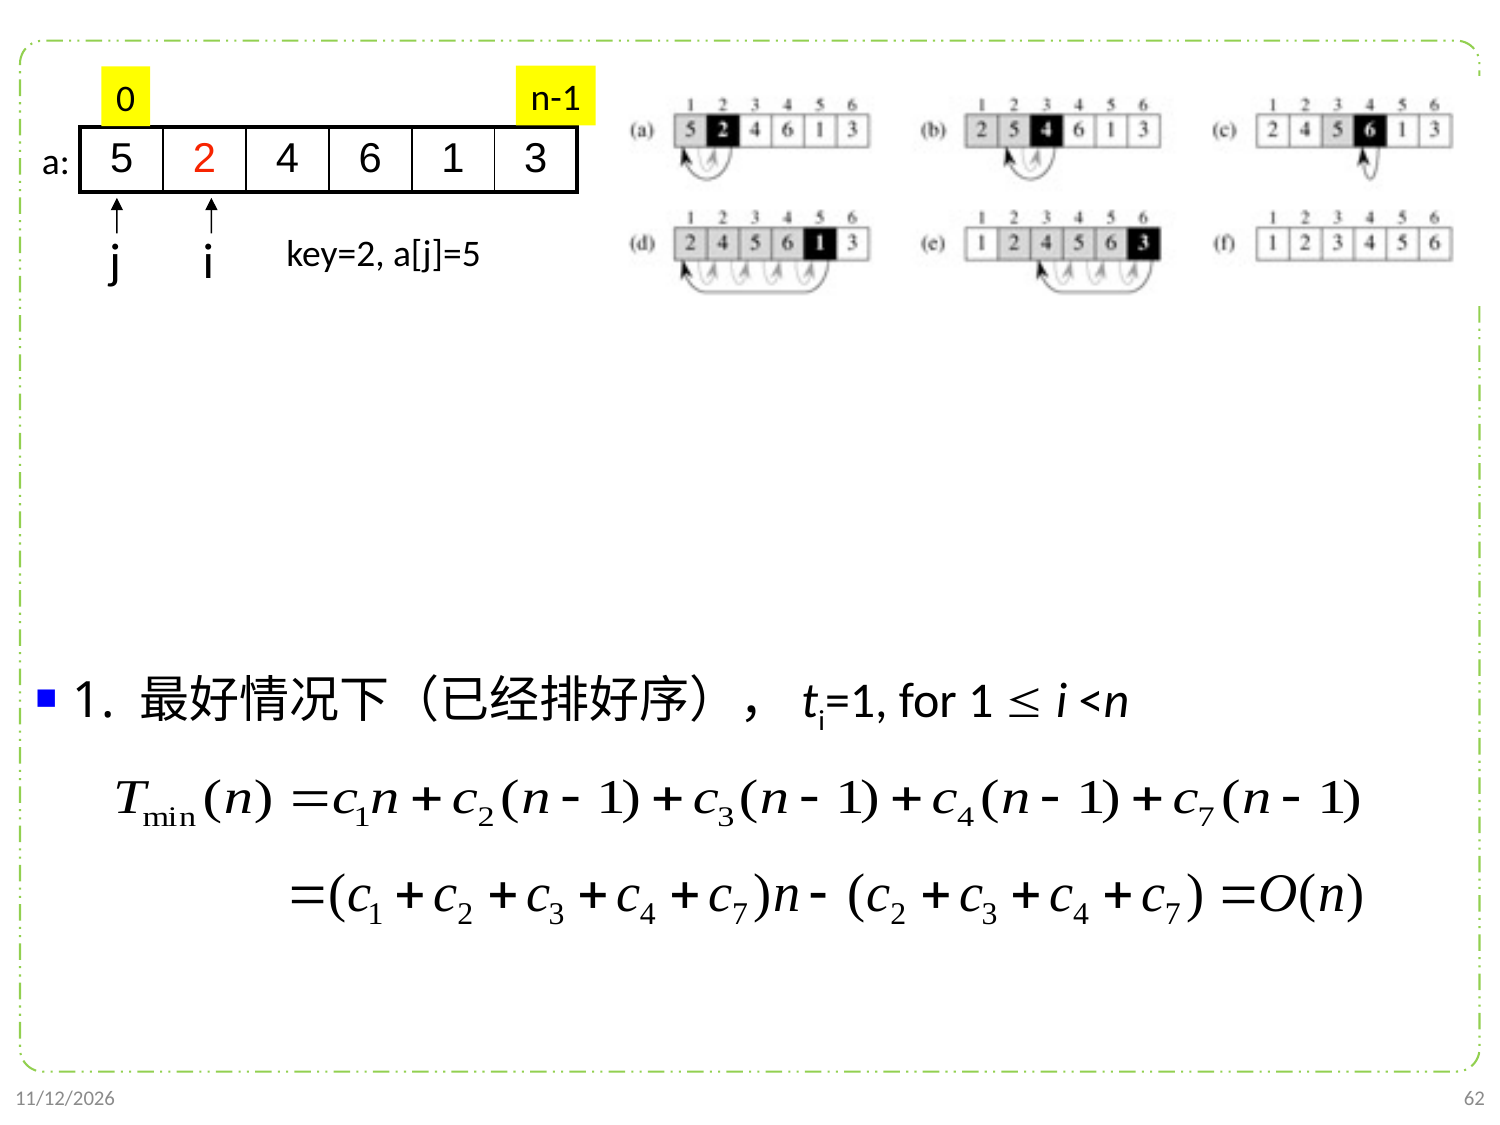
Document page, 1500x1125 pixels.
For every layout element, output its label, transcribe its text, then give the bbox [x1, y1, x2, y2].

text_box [107, 765, 1371, 839]
text_box i [187, 221, 230, 297]
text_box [278, 856, 1376, 939]
text_box [110, 197, 124, 234]
text_box n-1 [515, 65, 596, 126]
text_box [205, 197, 218, 234]
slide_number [0, 1071, 338, 1123]
table_header 4 [247, 129, 328, 190]
list 1. 最好情况下（已经排好序），ti=1, for 1  i <n [20, 653, 1480, 770]
footer [496, 1067, 1003, 1125]
table_header 5 [85, 129, 162, 190]
table_header 1 [413, 129, 494, 190]
text_box a: [27, 129, 85, 190]
table_header 3 [495, 129, 575, 190]
text_box j [94, 221, 137, 297]
text_box 0 [101, 66, 151, 127]
table_header 2 [164, 129, 245, 190]
text_box key=2, a[j]=5 [271, 221, 496, 282]
slide_number 62 [1162, 1071, 1500, 1123]
table_header 6 [330, 129, 411, 190]
picture [606, 76, 1487, 305]
